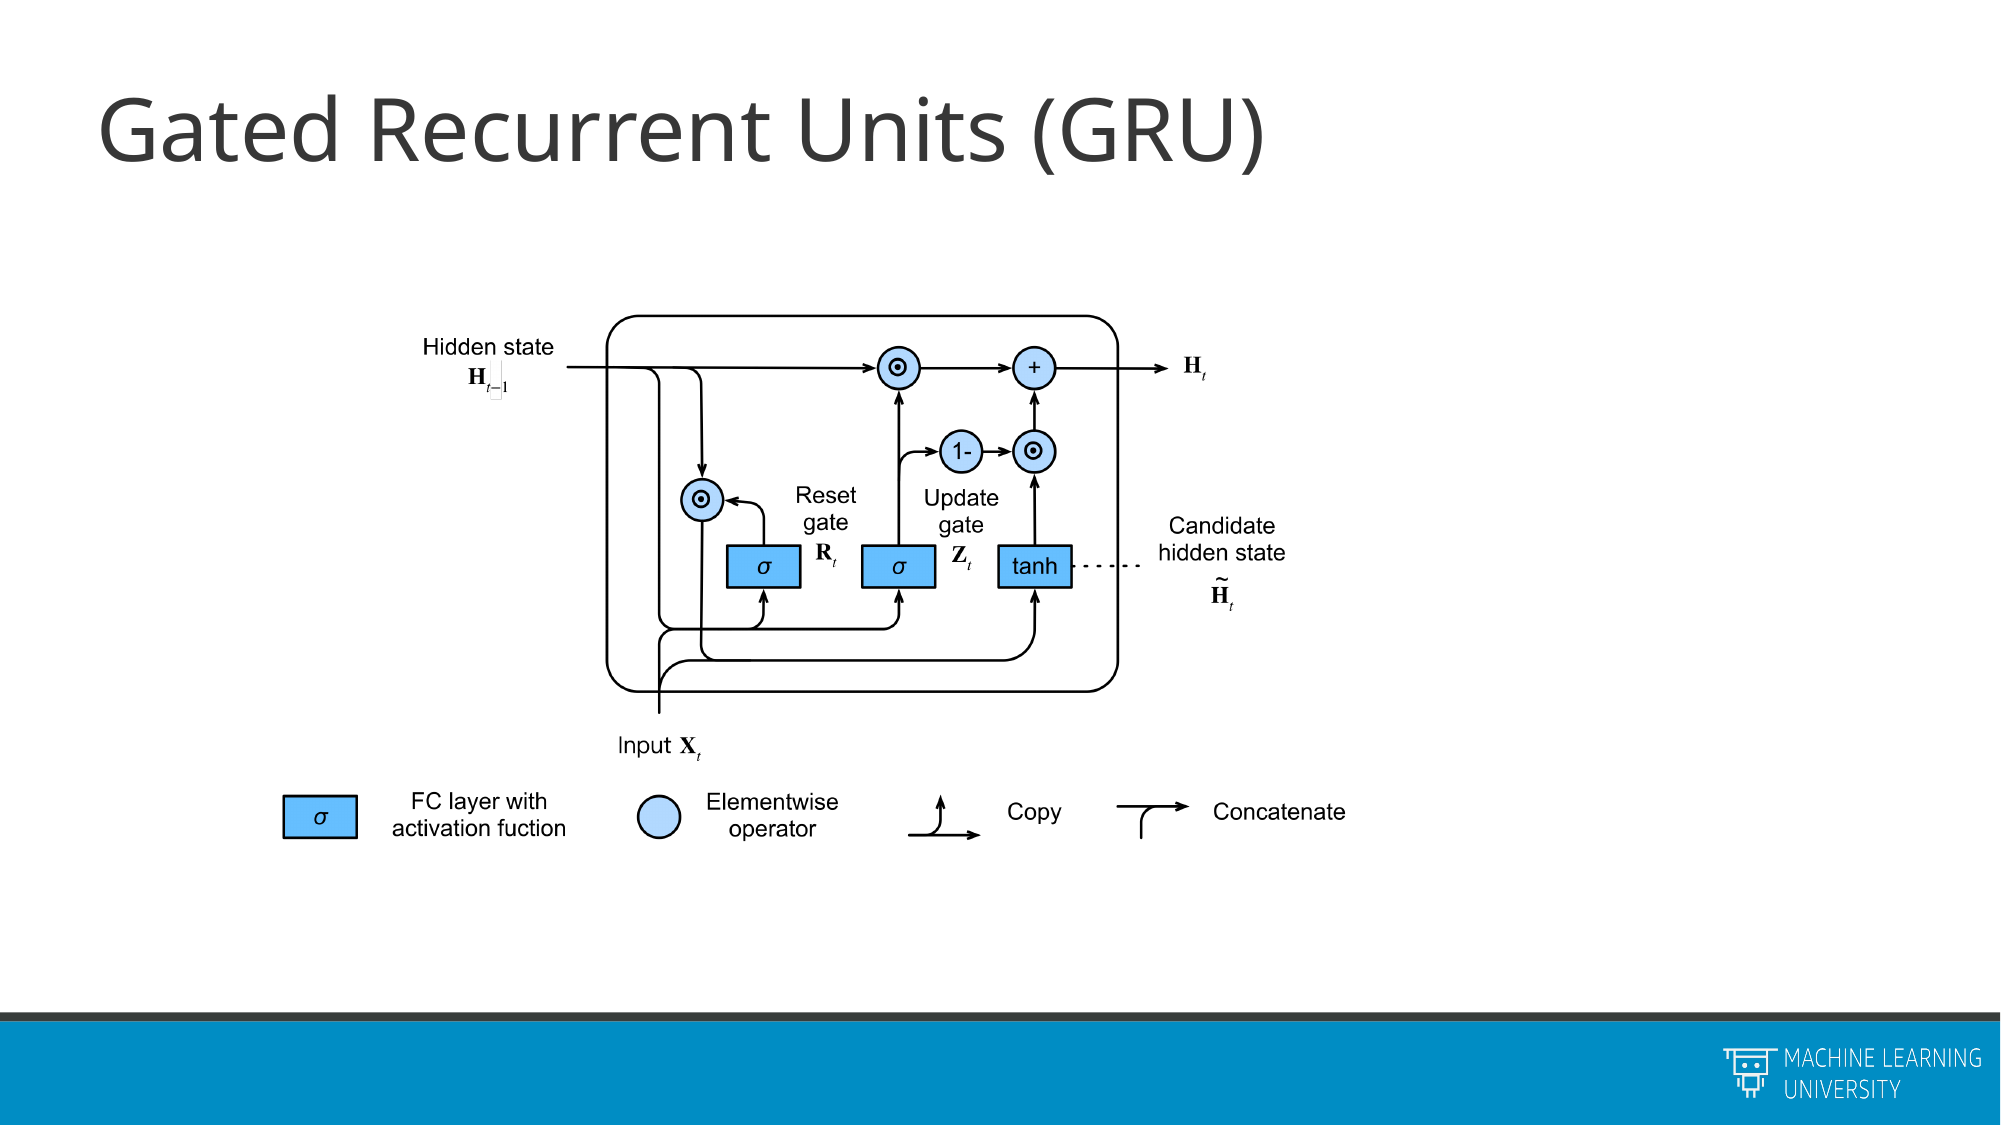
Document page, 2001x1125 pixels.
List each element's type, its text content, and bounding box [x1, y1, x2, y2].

picture [1724, 1049, 1777, 1097]
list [280, 313, 1361, 856]
title Gated Recurrent Units (GRU) [81, 78, 1807, 242]
